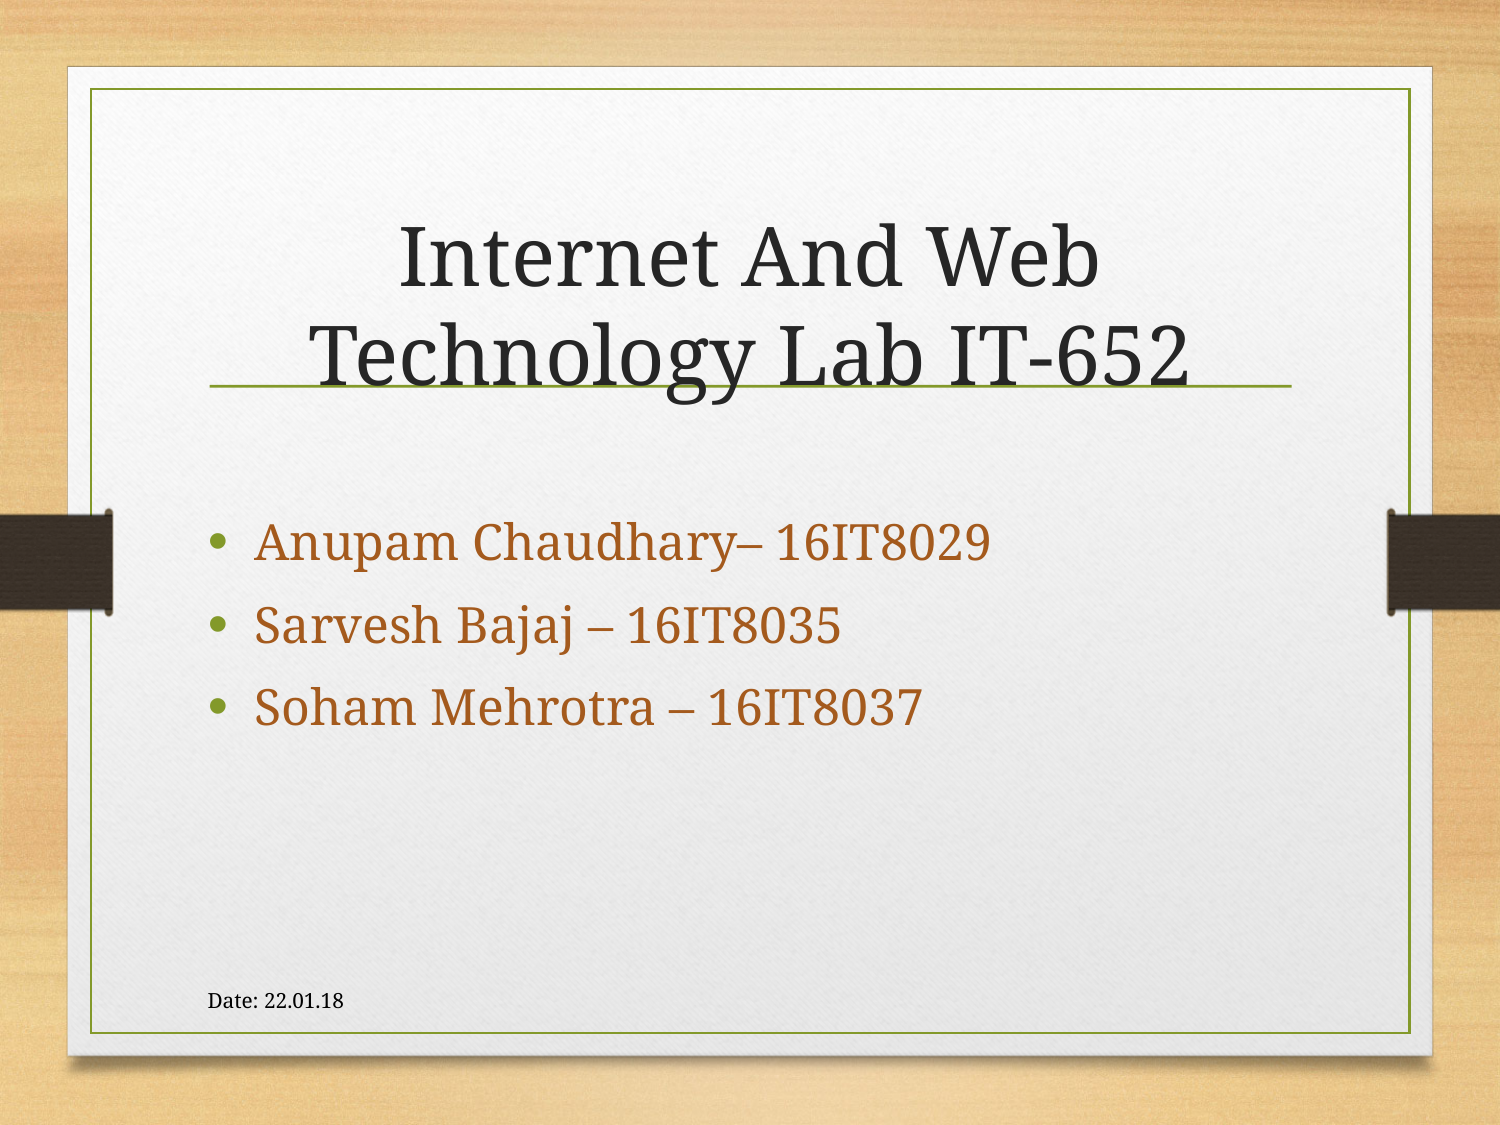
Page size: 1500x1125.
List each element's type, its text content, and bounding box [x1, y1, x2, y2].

text_box Date: 22.01.18 [192, 977, 1031, 1024]
text_box Anupam Chaudhary– 16IT8029 Sarvesh Bajaj – 16IT8035 Soham Mehrotra – 16IT8037 [192, 503, 1243, 766]
picture [0, 0, 1500, 1125]
text_box Internet And Web Technology Lab IT-652 [193, 196, 1309, 410]
